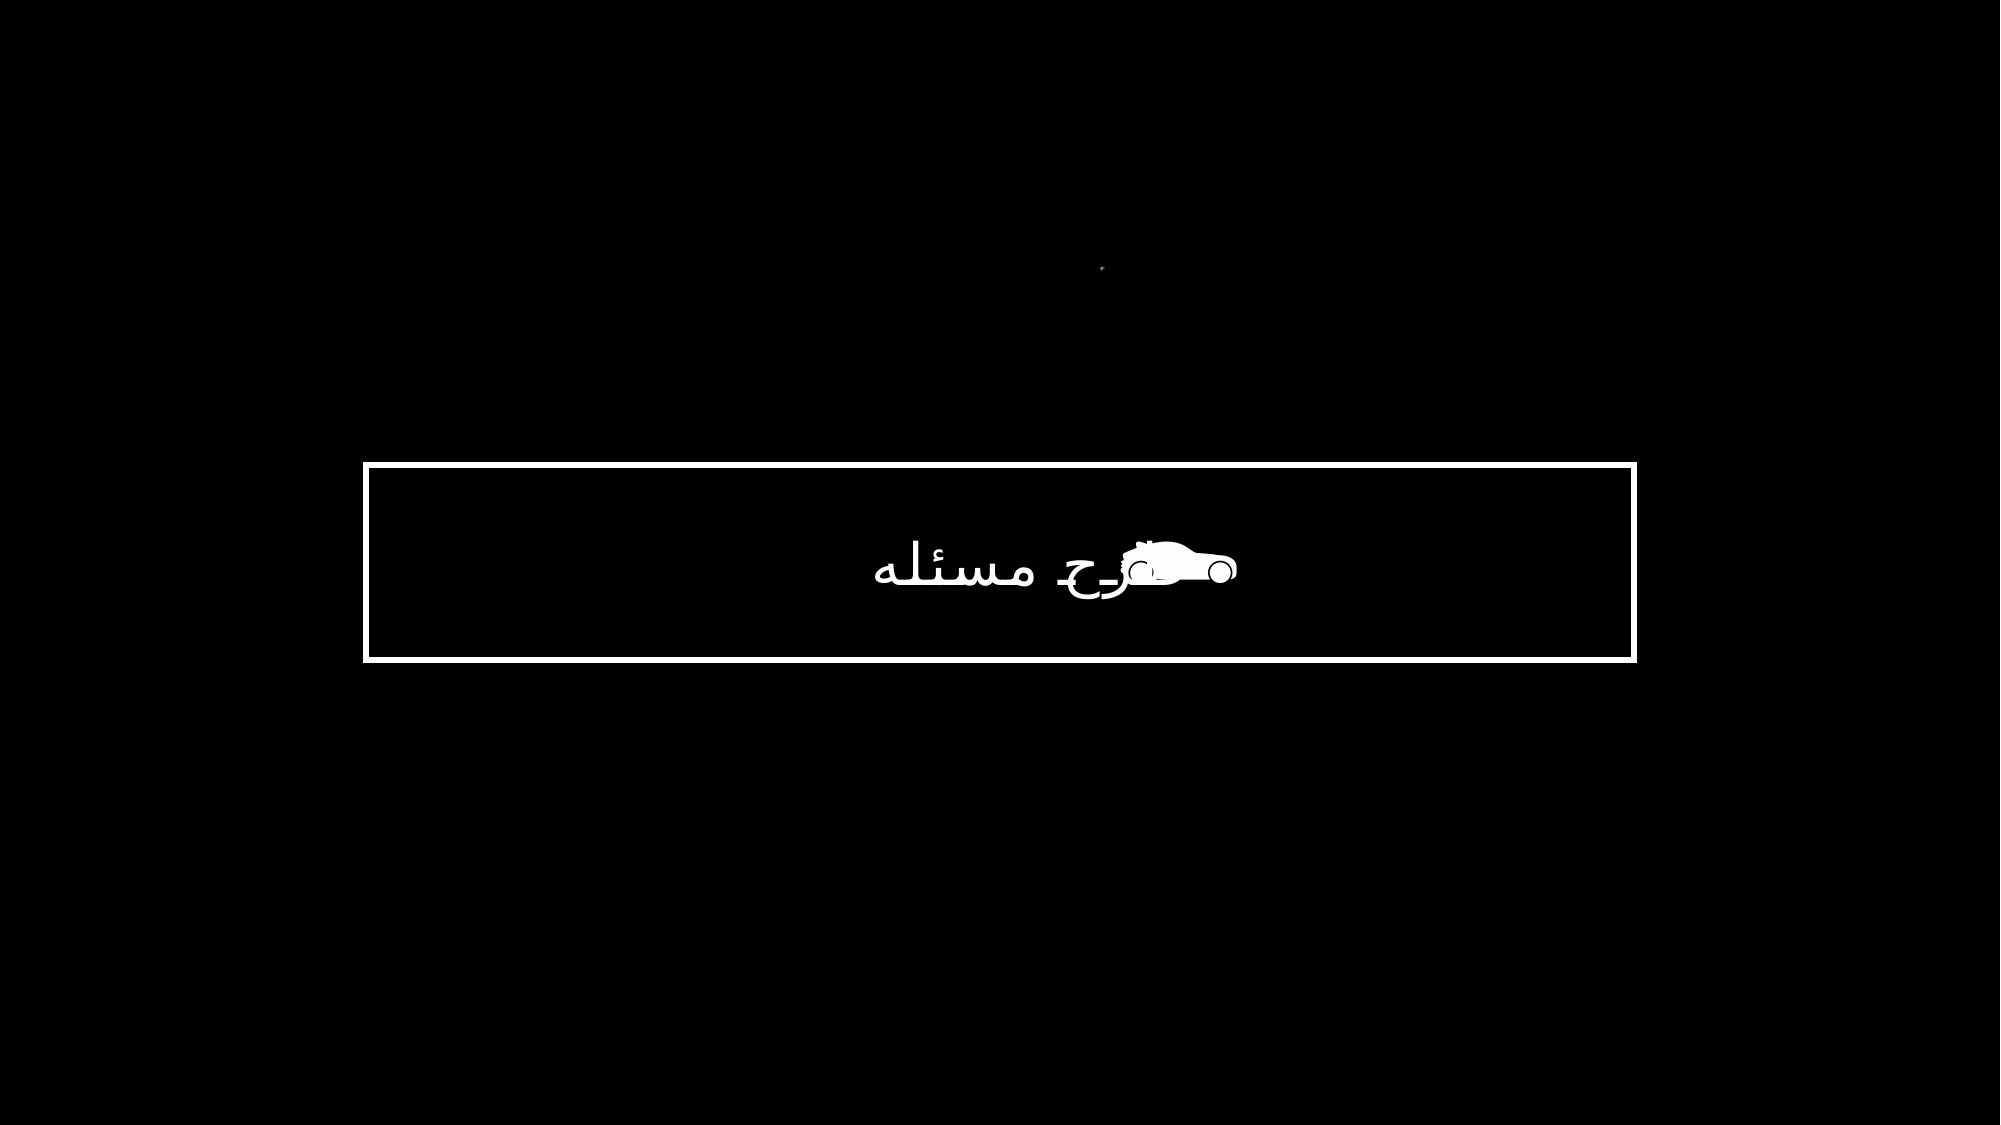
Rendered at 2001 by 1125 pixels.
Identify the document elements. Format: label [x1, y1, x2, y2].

list [0, 0, 2000, 1125]
